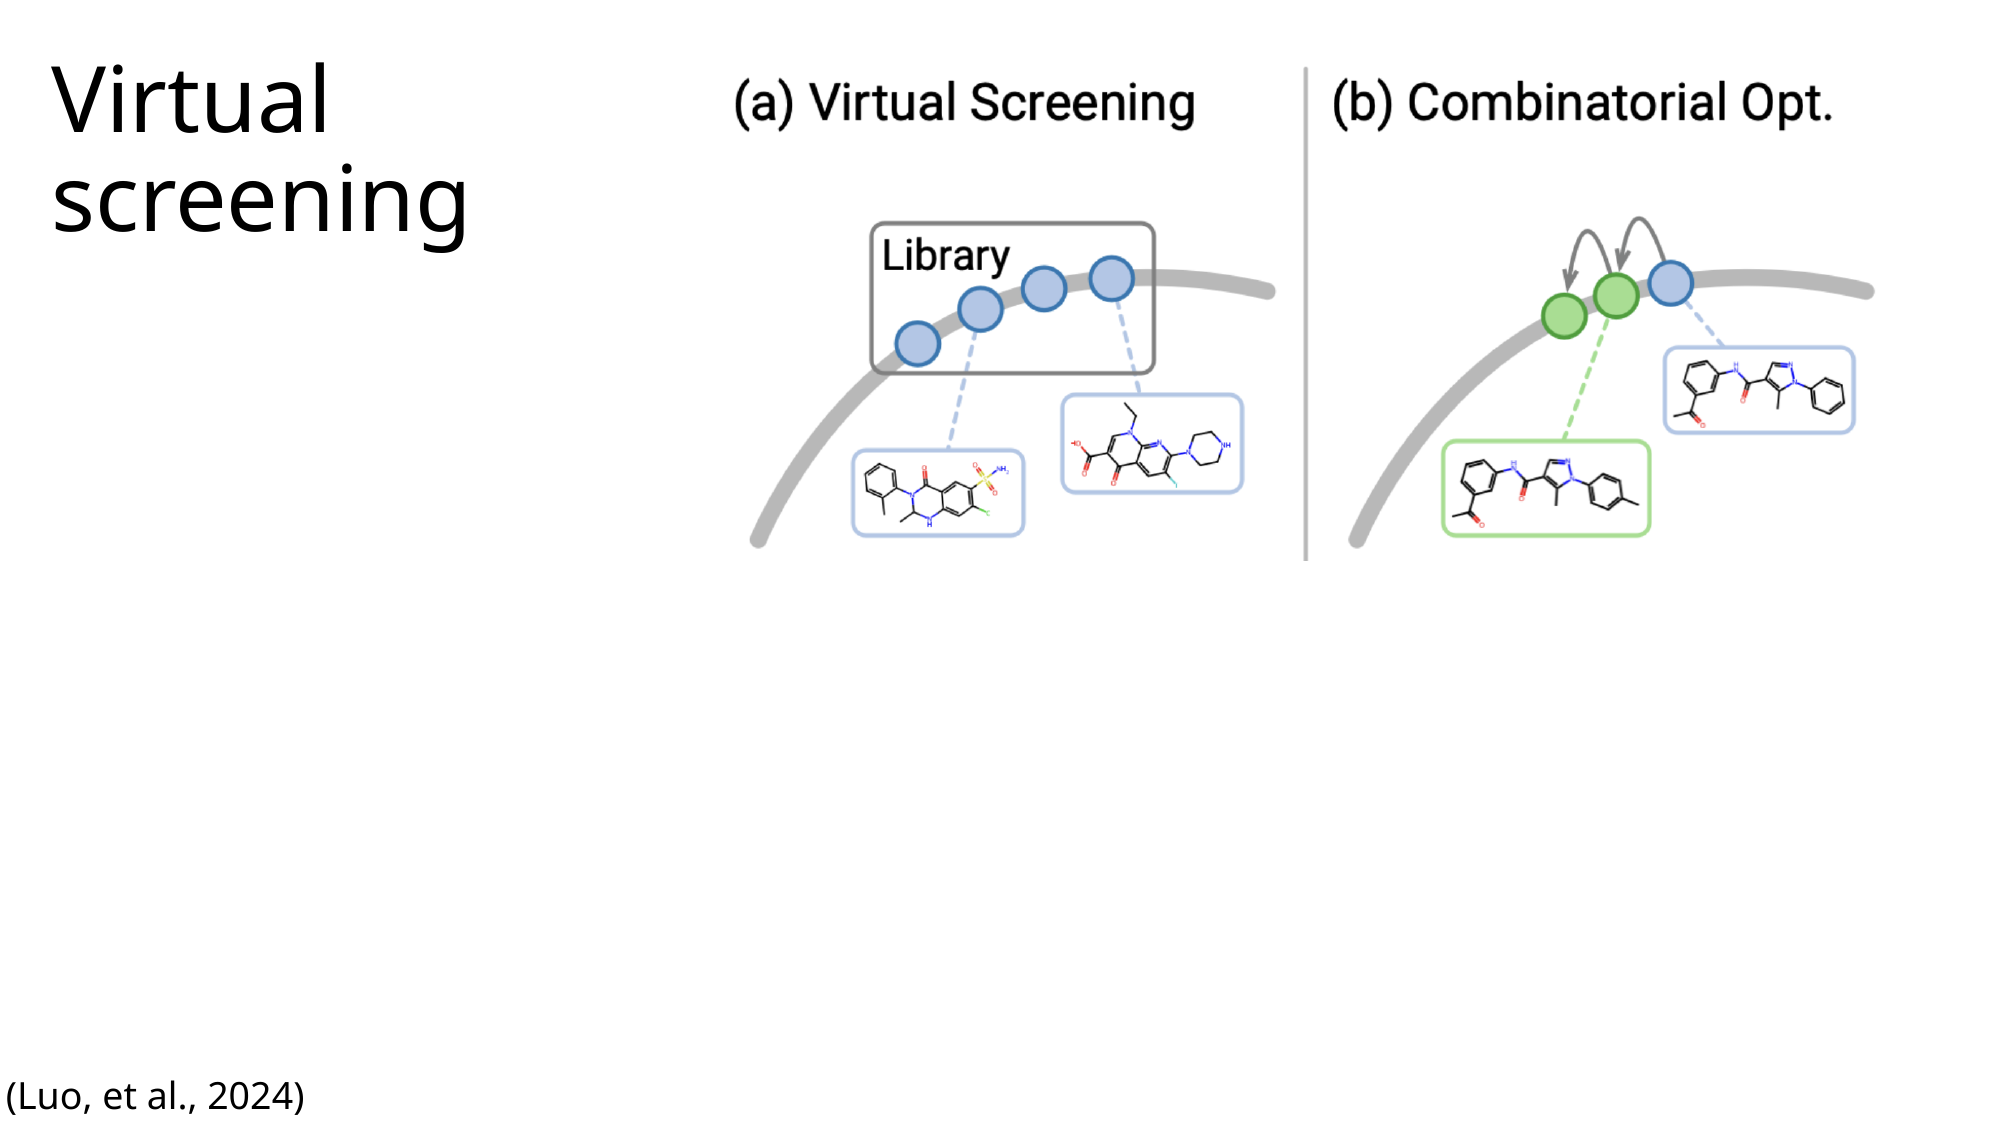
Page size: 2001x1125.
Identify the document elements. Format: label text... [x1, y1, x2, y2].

picture [688, 43, 1965, 1125]
title Virtual screening [36, 43, 688, 262]
text_box (Luo, et al., 2024) [0, 1064, 320, 1125]
